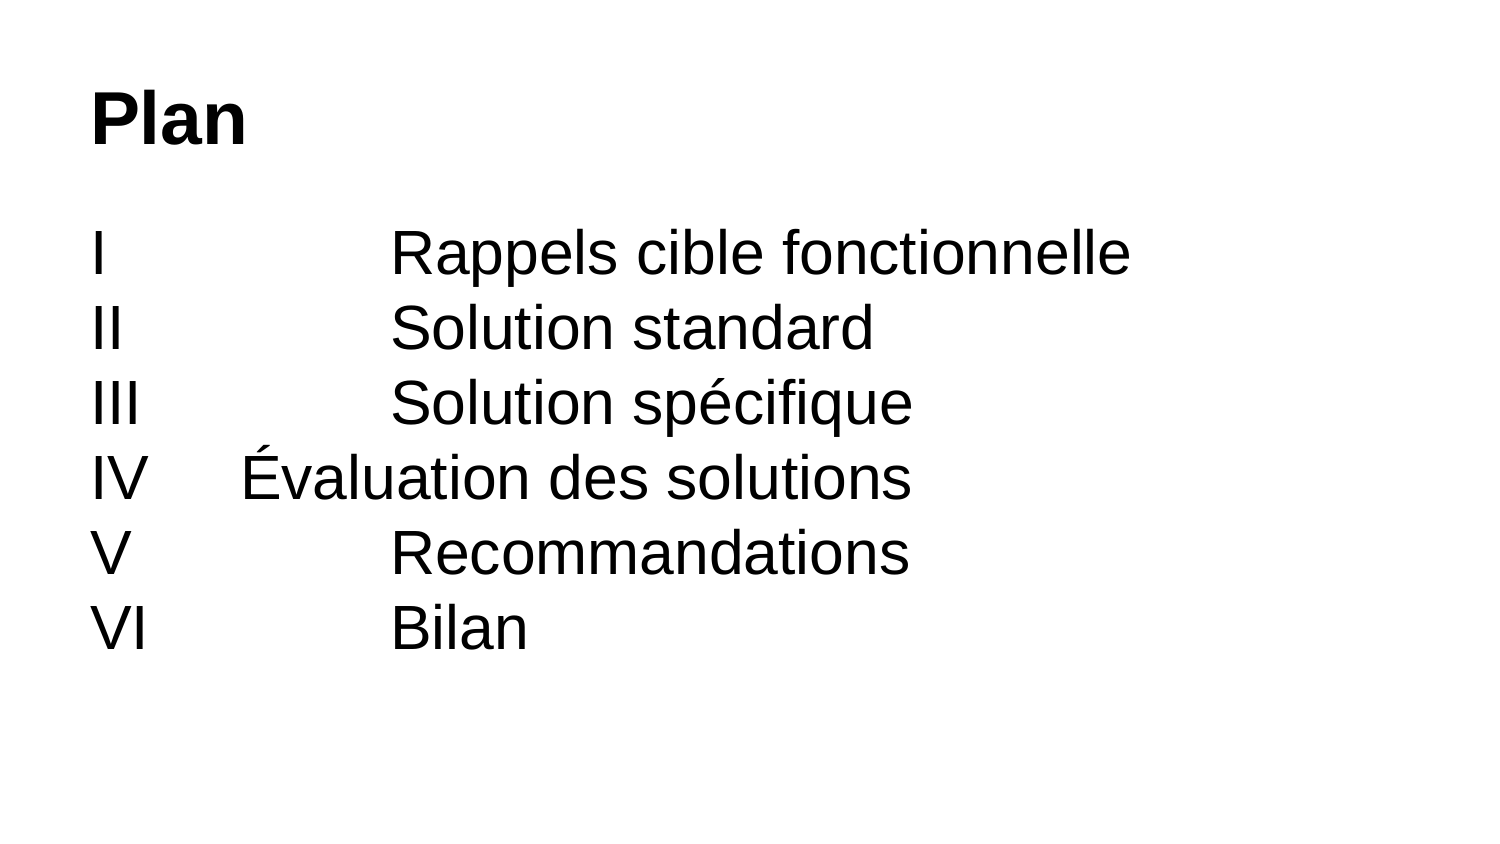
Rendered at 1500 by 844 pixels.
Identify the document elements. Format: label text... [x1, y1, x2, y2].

list I Rappels cible fonctionnelle II Solution standard III Solution spécifique IV Évaluation des solutions V Recommandations VI Bilan [75, 196, 1425, 808]
title Plan [75, 33, 1425, 175]
